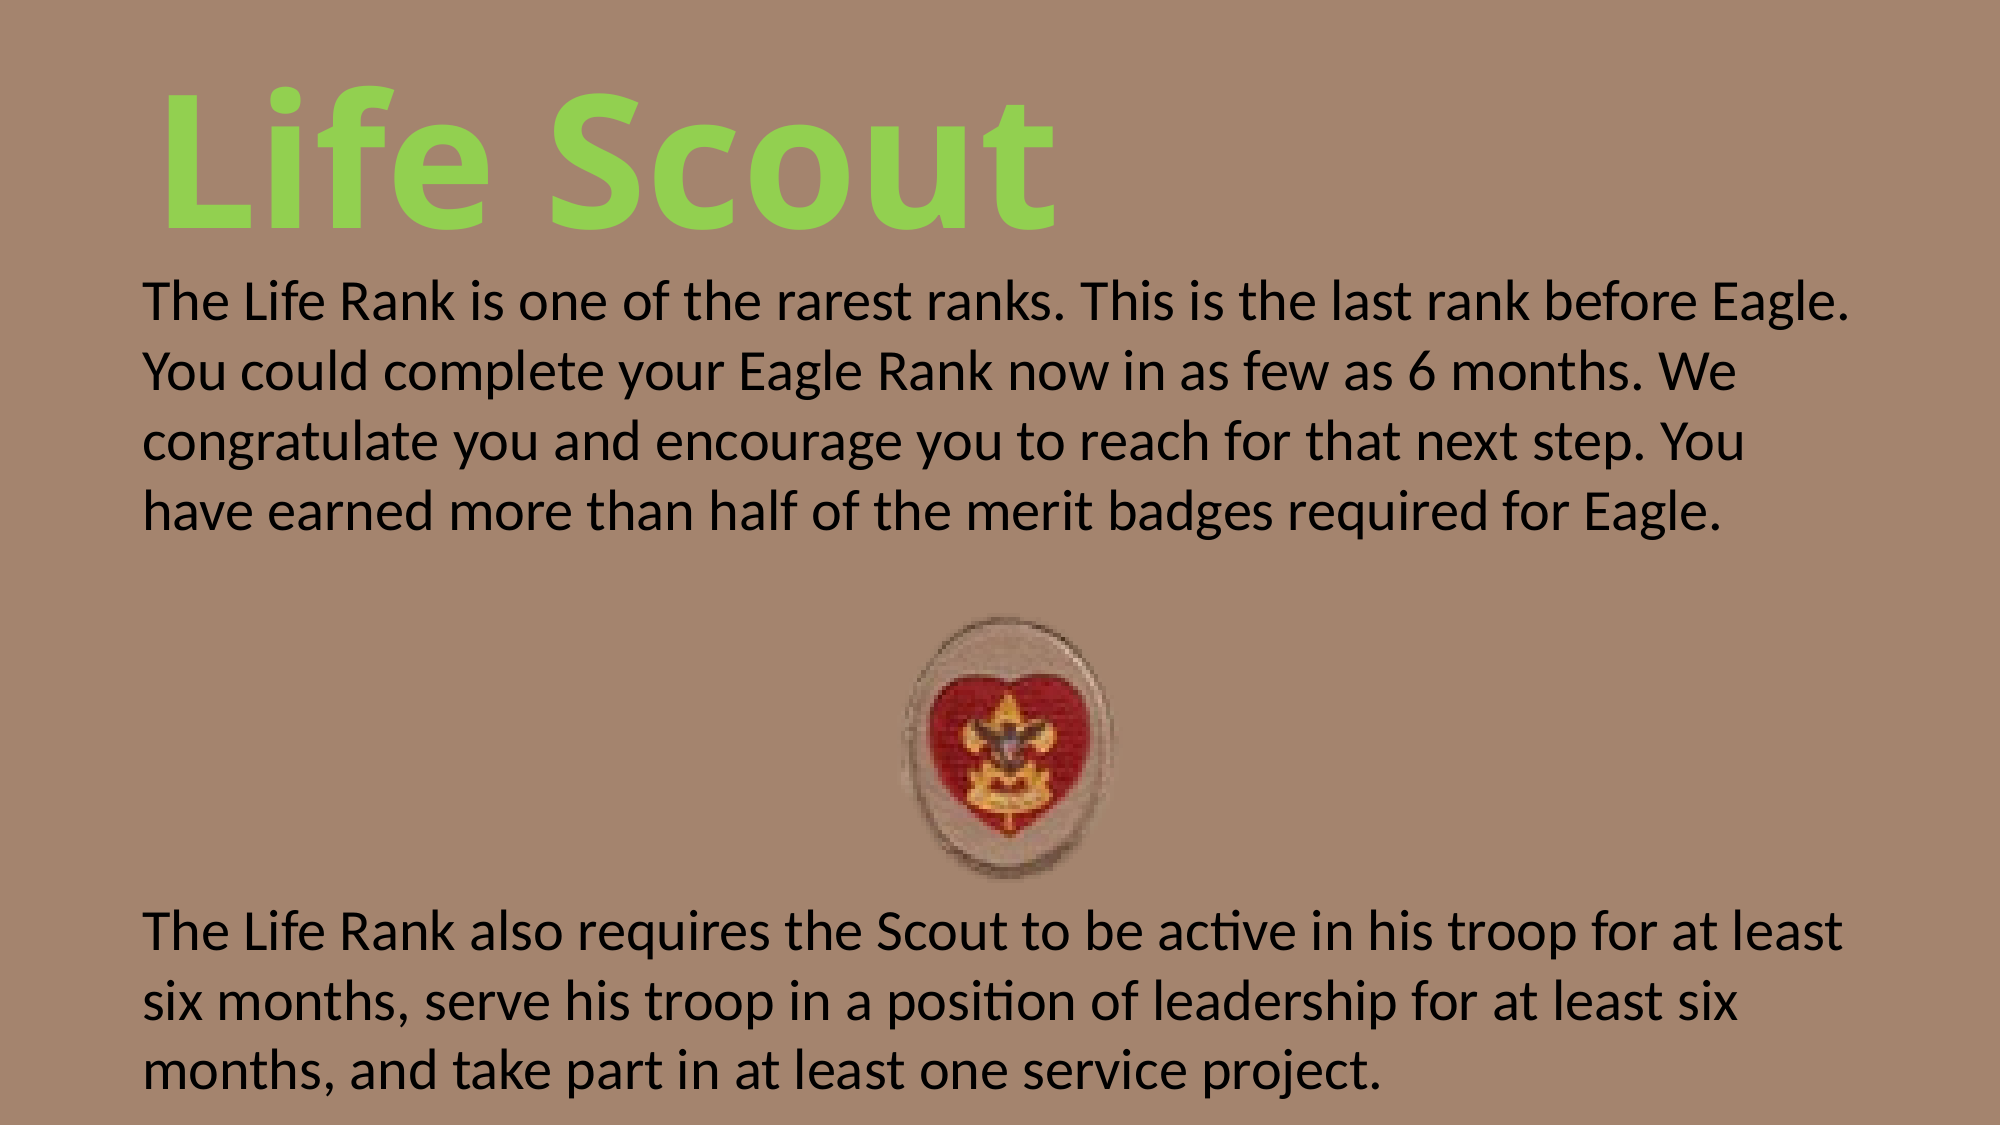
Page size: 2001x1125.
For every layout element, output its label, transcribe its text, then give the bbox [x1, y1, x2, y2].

text_box The Life Rank is one of the rarest ranks. This is the last rank before Eagle. You could complete your Eagle Rank now in as few as 6 months. We congratulate you and encourage you to reach for that next step. You have earned more than half of the merit badges required for Eagle. The Life Rank also requires the Scout to be active in his troop for at least six months, serve his troop in a position of leadership for at least six months, and take part in at least one service project. [127, 254, 1873, 1125]
picture [269, 277, 1731, 900]
title Life Scout [137, 59, 1863, 254]
